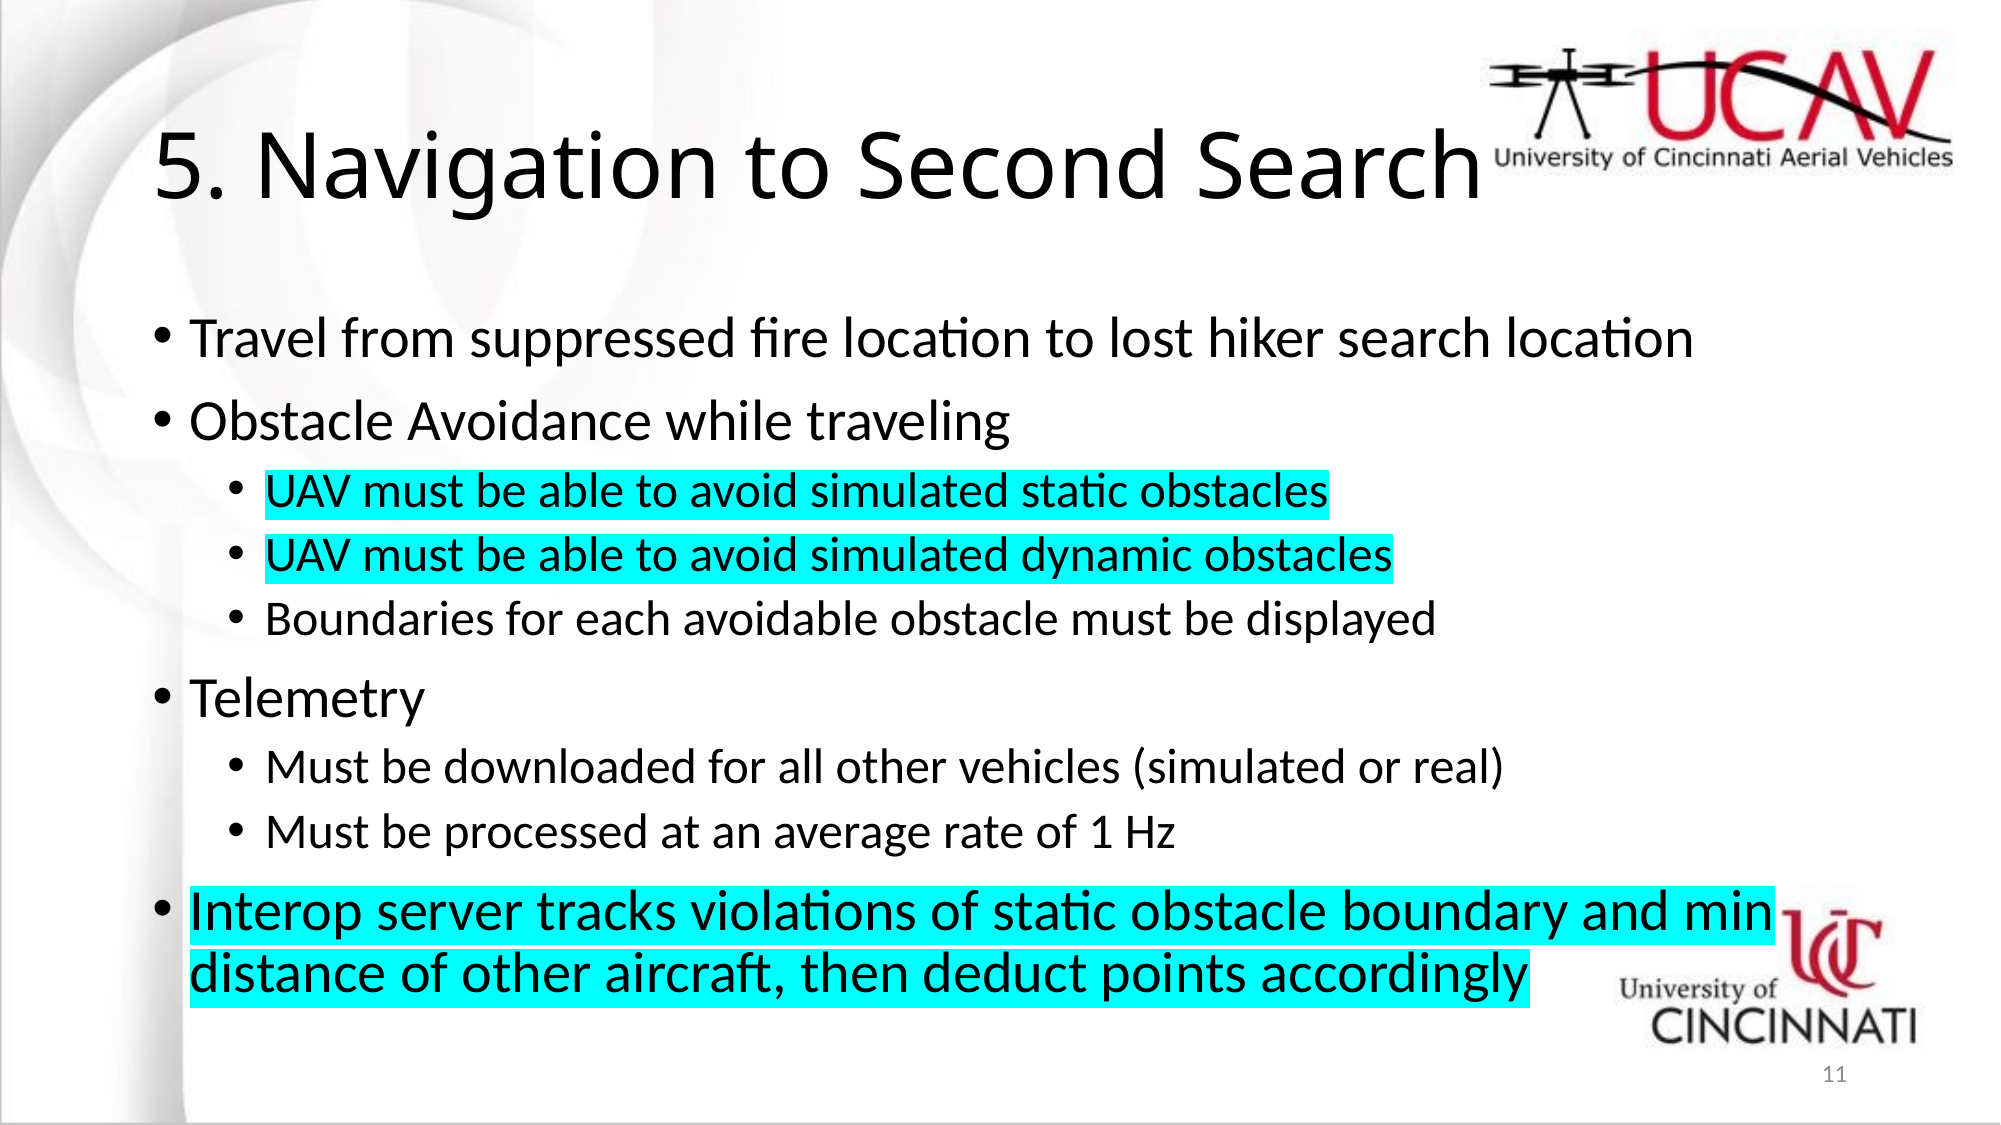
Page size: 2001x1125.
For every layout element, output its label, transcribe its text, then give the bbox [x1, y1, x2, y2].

slide_number 11 [1412, 1042, 1863, 1103]
title 5. Navigation to Second Search [137, 59, 1863, 278]
list Travel from suppressed fire location to lost hiker search location Obstacle Avoidance while traveling UAV must be able to avoid simulated static obstacles UAV must be able to avoid simulated dynamic obstacles Boundaries for each avoidable obstacle must be displayed Telemetry Must be downloaded for all other vehicles (simulated or real) Must be processed at an average rate of 1 Hz Interop server tracks violations of static obstacle boundary and min distance of other aircraft, then deduct points accordingly [137, 299, 1863, 1014]
picture [0, 0, 2001, 1125]
